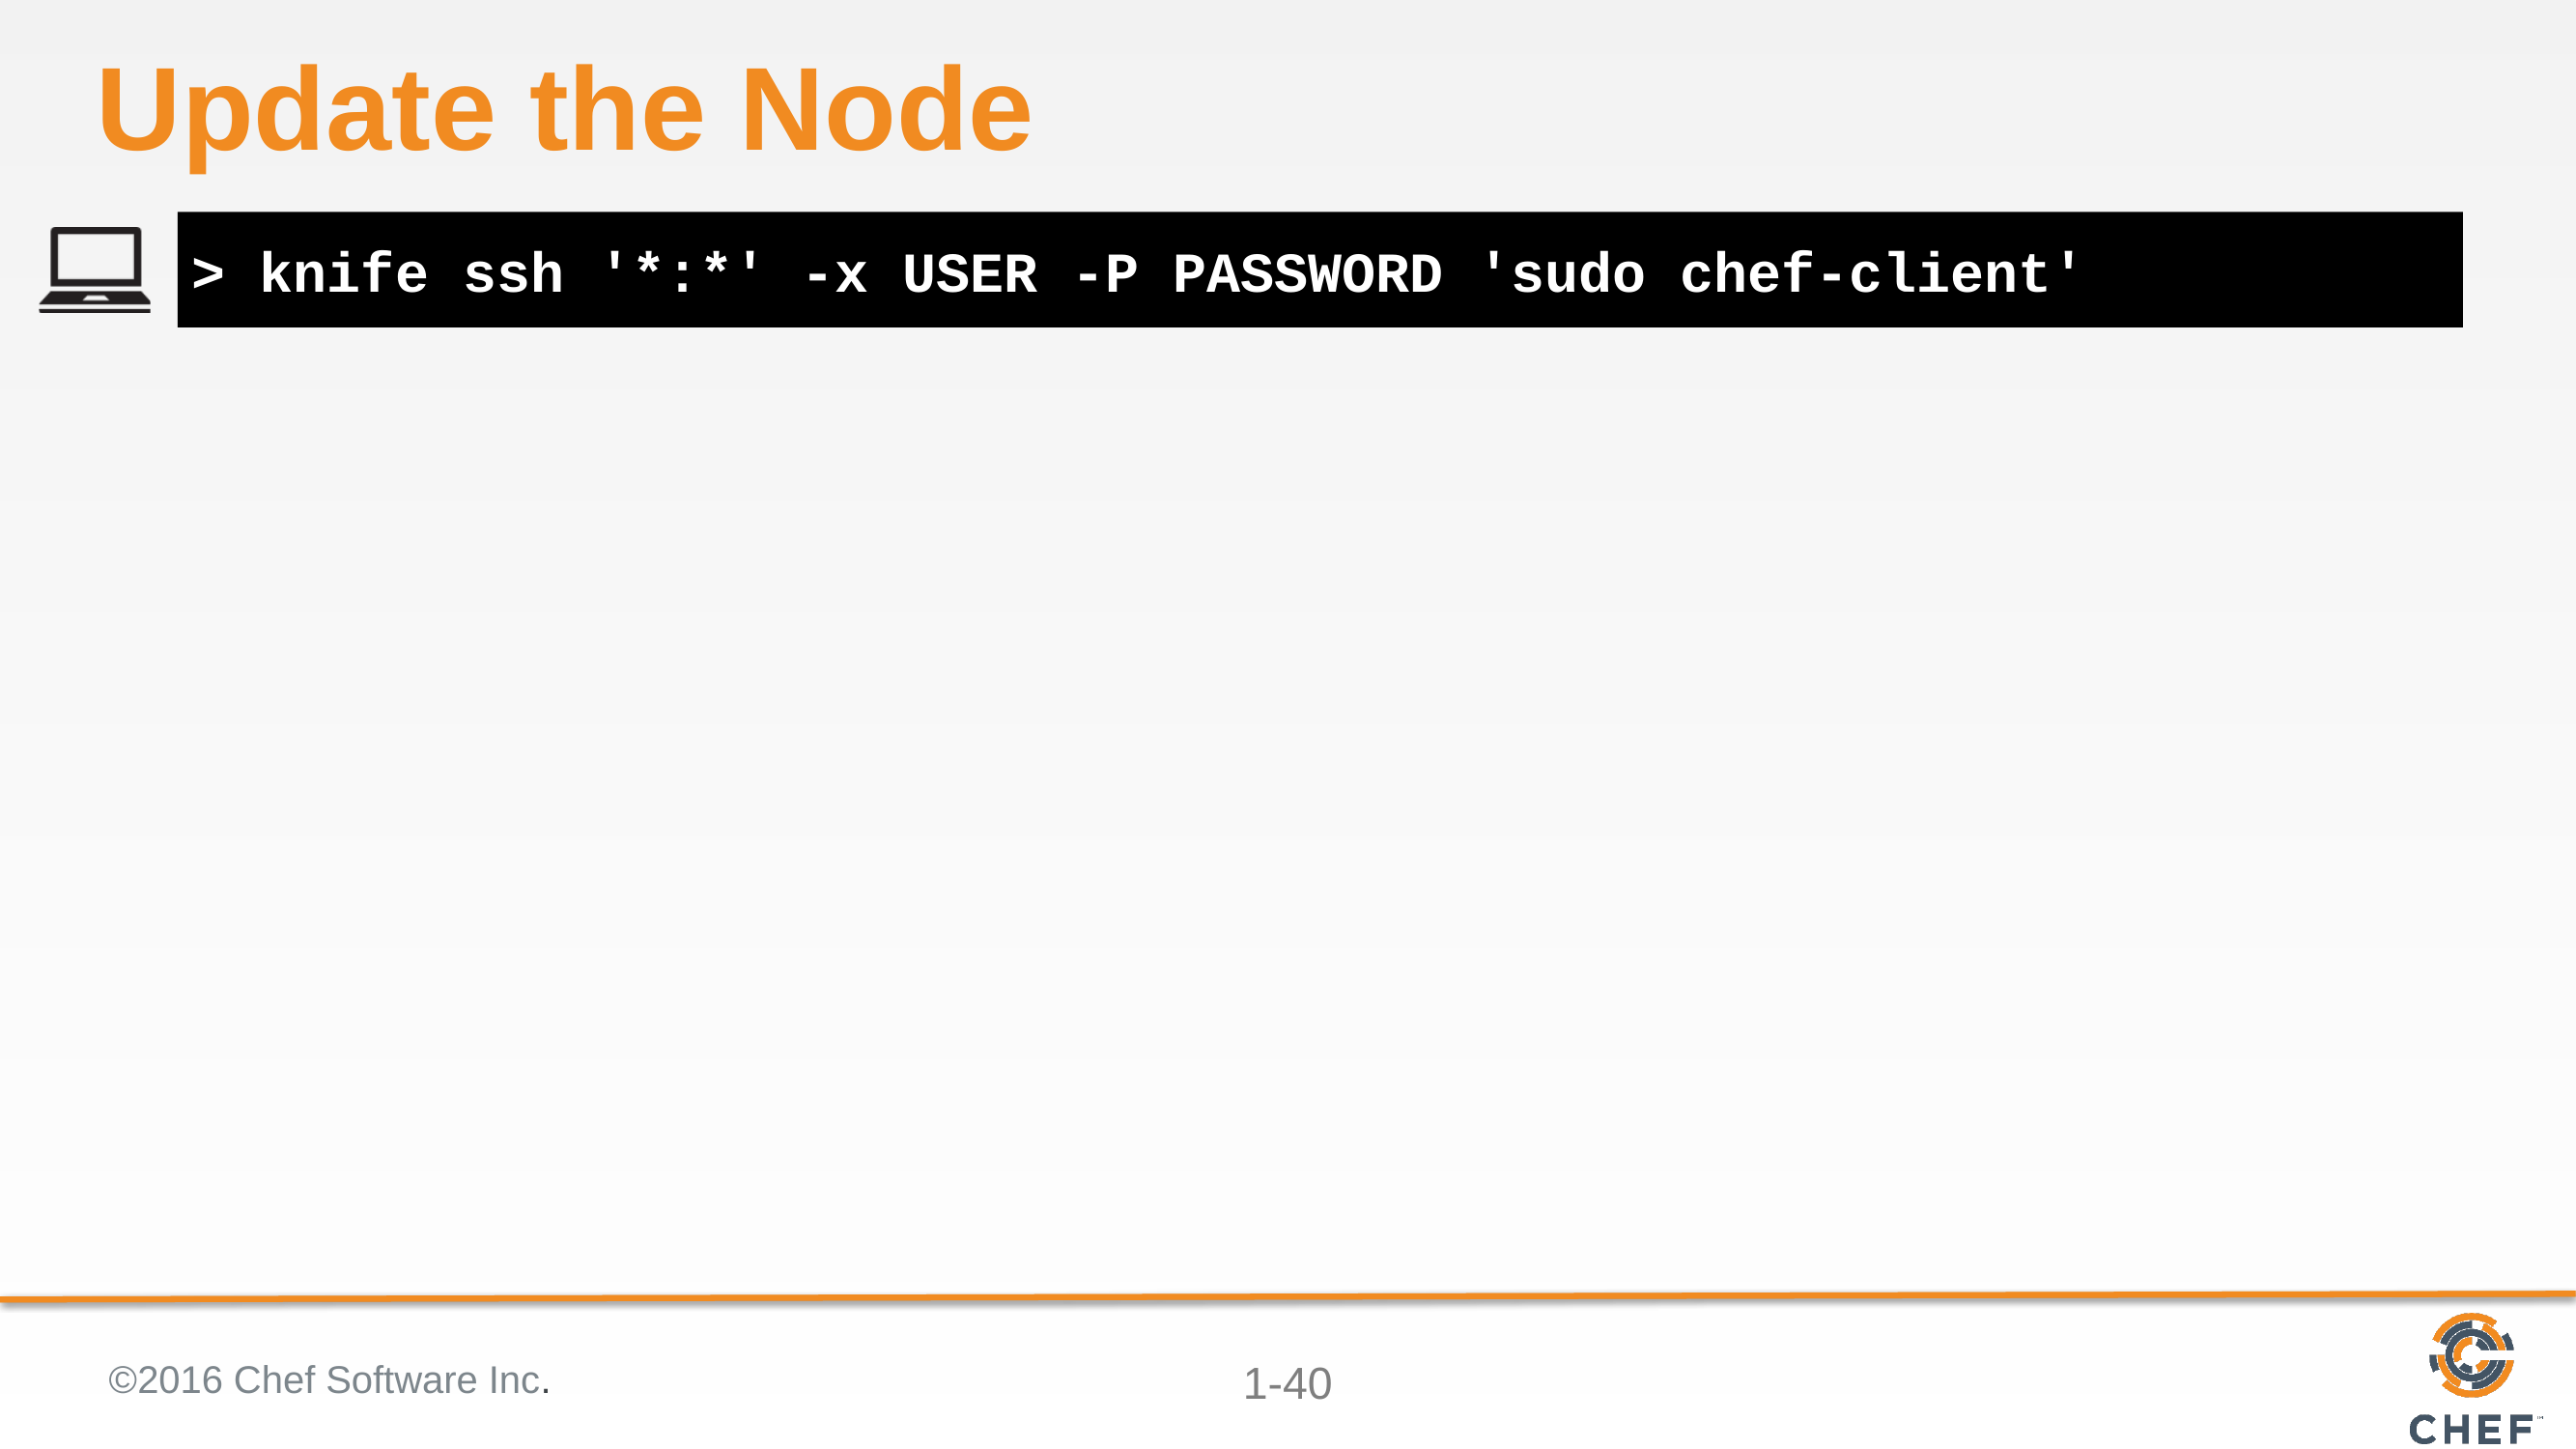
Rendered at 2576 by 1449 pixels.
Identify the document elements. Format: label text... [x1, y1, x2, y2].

picture [2399, 1297, 2551, 1449]
title Update the Node [96, 48, 2463, 180]
list > knife ssh '*:*' -x USER -P PASSWORD 'sudo chef-client' [177, 212, 2463, 327]
